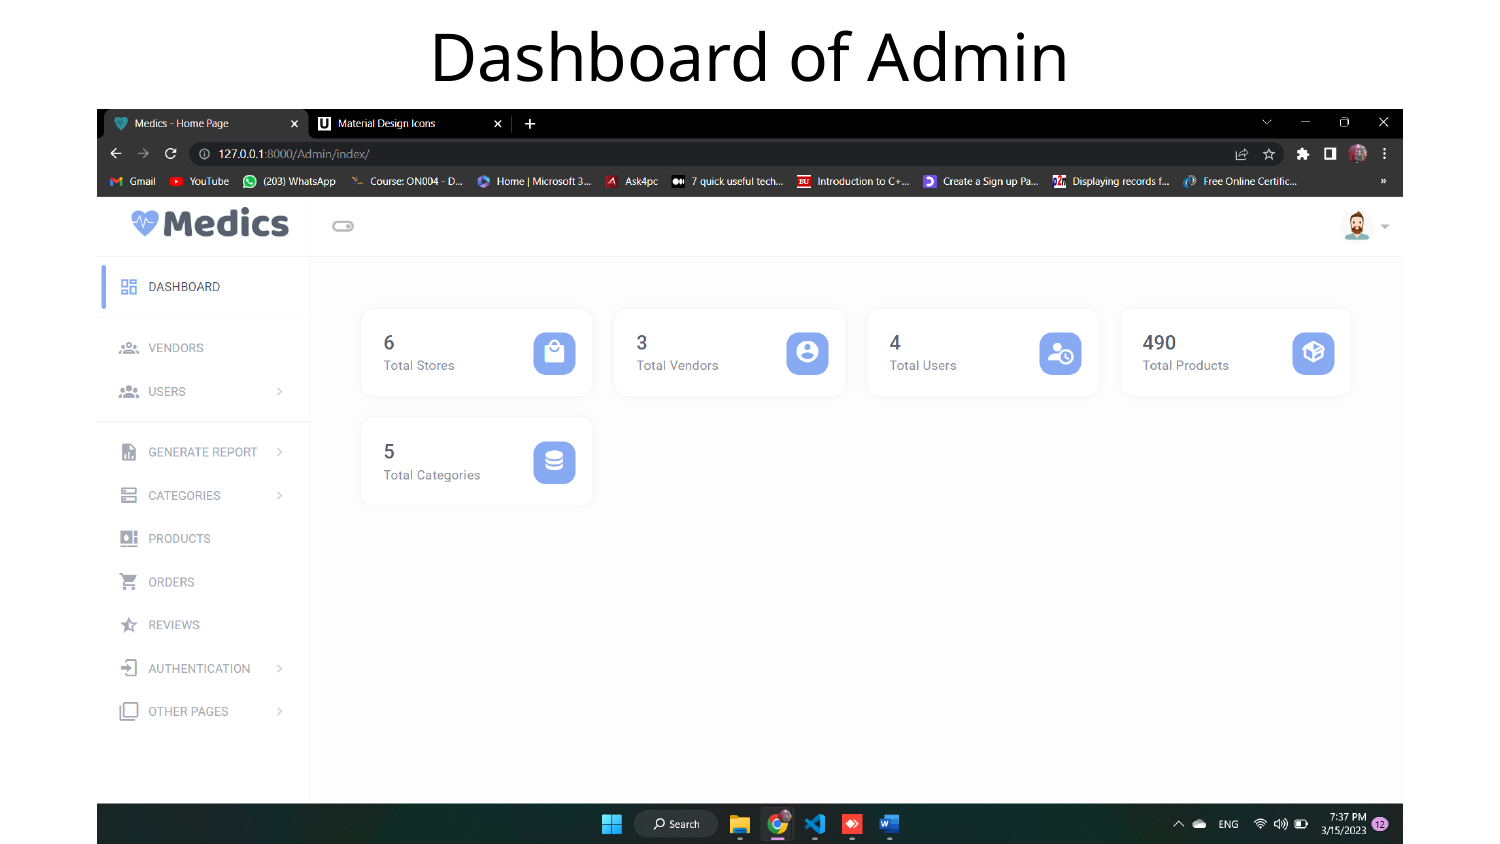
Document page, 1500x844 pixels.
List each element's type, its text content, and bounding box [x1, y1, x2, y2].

title Dashboard of Admin [97, 0, 1403, 109]
picture [97, 109, 1403, 844]
